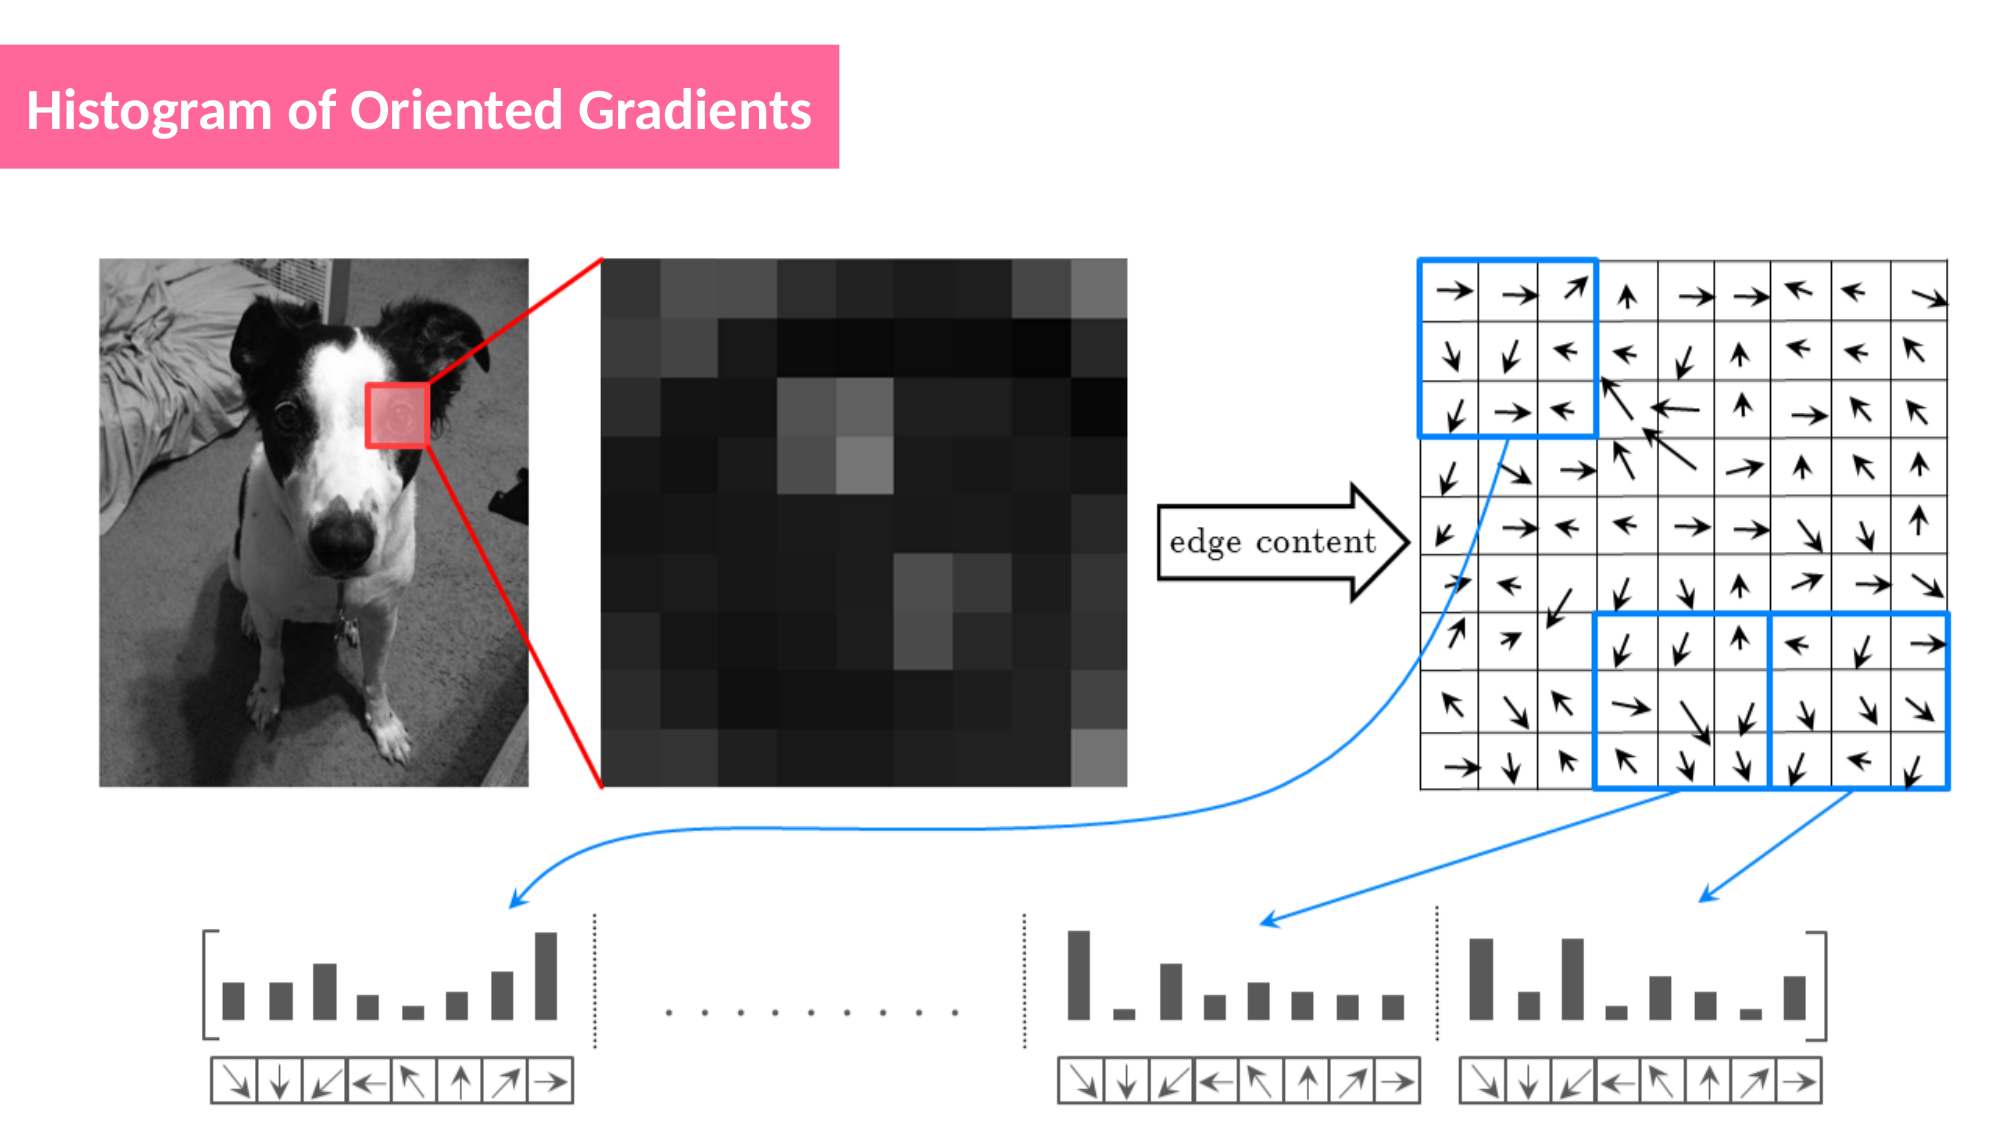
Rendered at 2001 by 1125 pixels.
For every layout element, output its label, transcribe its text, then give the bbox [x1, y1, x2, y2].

text_box Histogram of Oriented Gradients [0, 44, 840, 169]
picture [29, 207, 1982, 1125]
